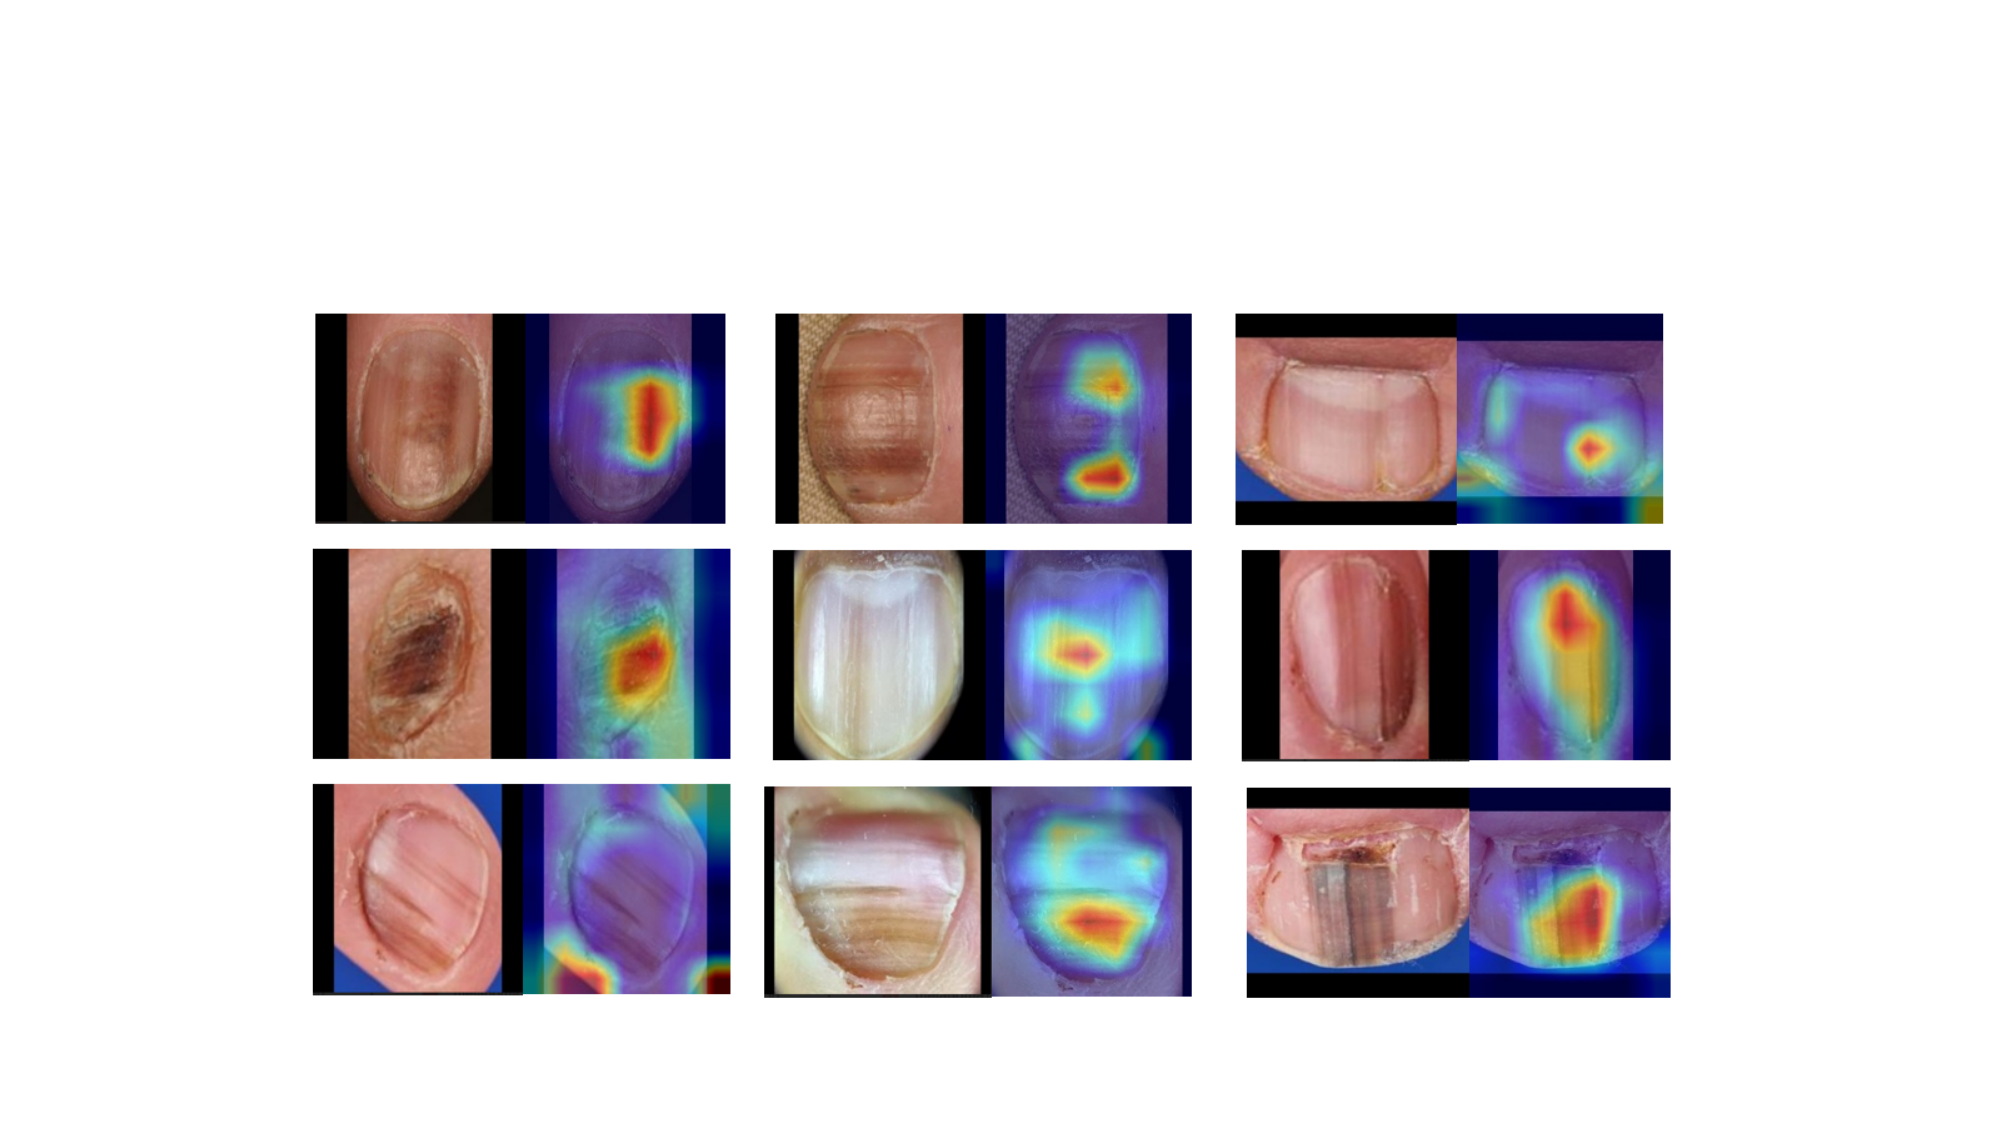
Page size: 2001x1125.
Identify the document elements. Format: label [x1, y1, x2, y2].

list [307, 300, 1692, 1013]
